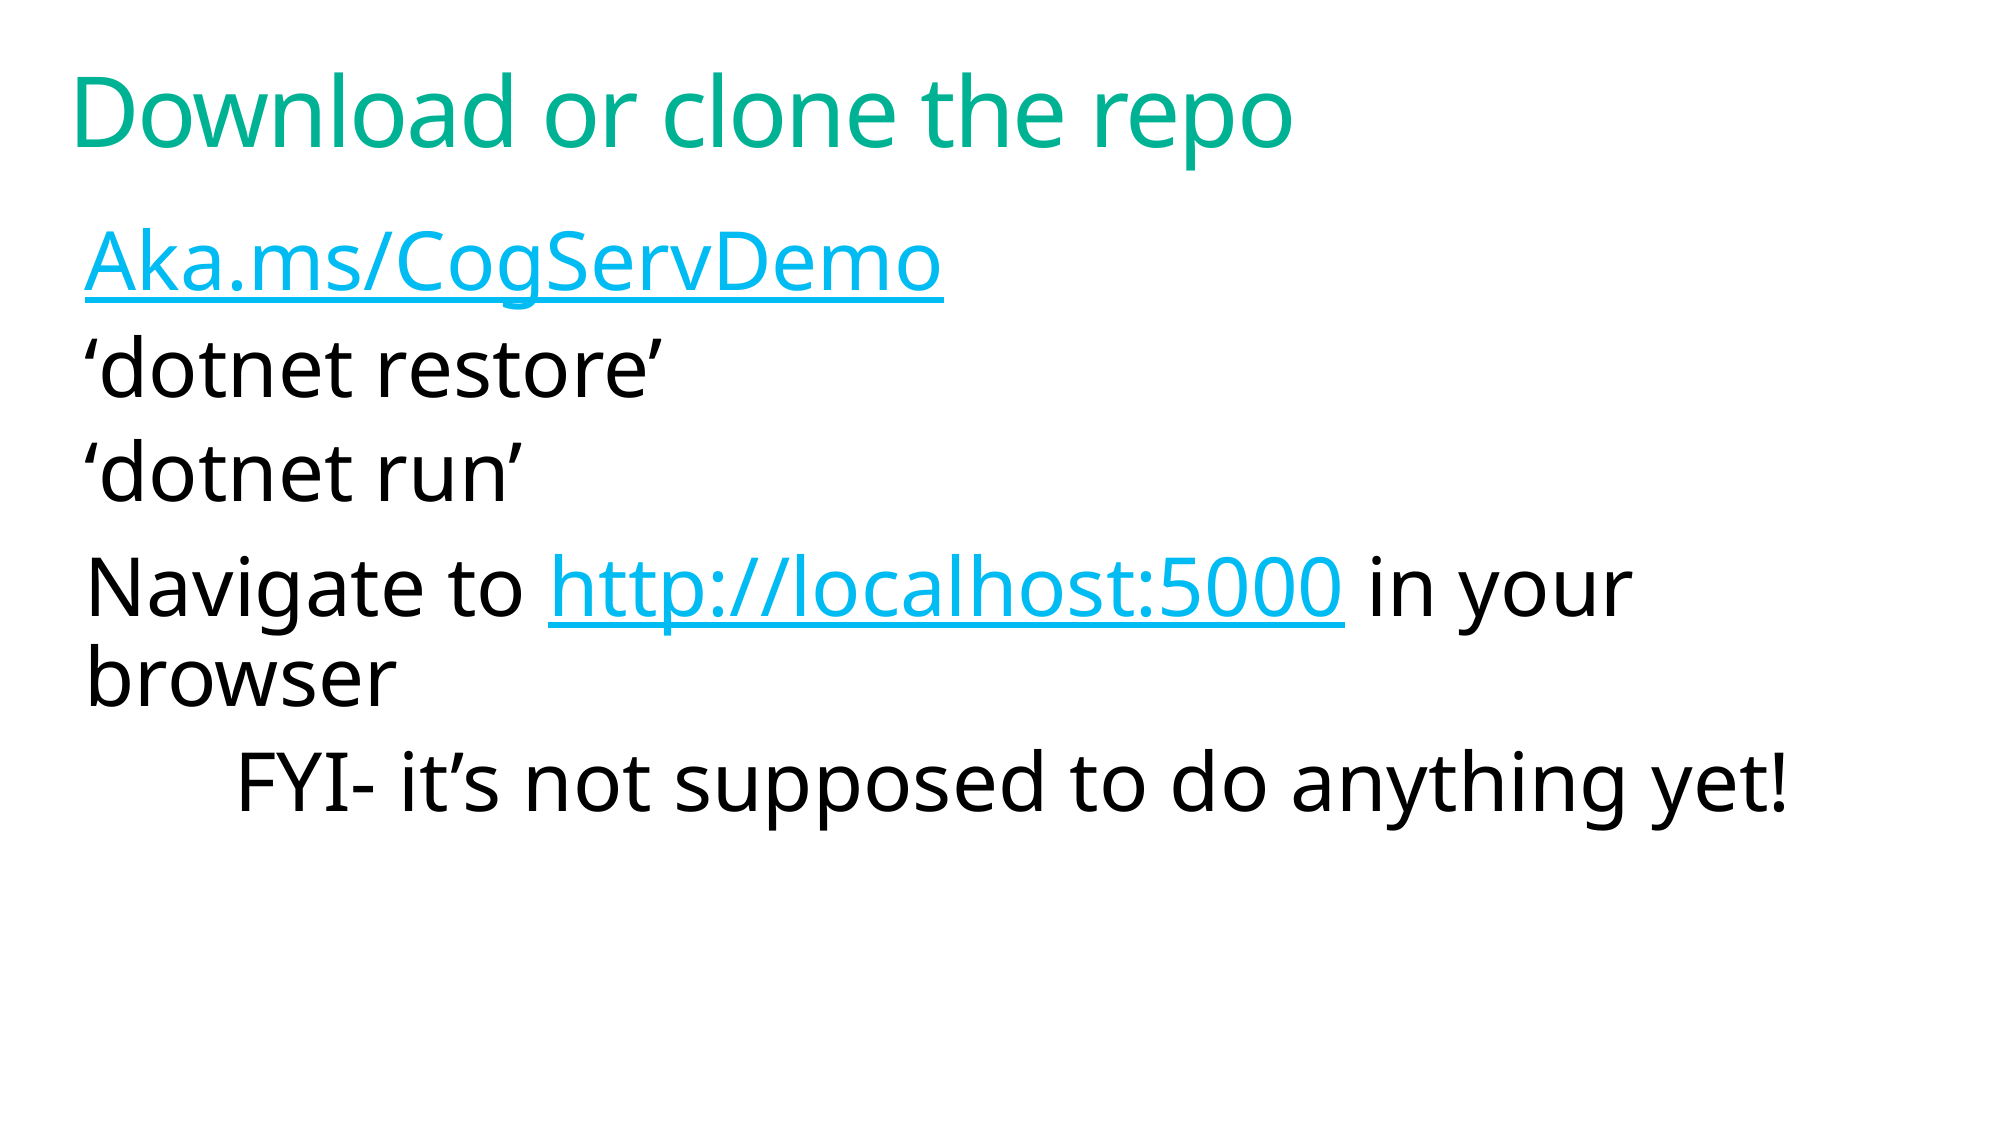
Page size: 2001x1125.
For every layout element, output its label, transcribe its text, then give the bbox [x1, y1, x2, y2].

list Aka.ms/CogServDemo ‘dotnet restore’ ‘dotnet run’ Navigate to http://localhost:5000 in your browser FYI- it’s not supposed to do anything yet! [44, 196, 1956, 859]
title Download or clone the repo [44, 47, 1957, 196]
